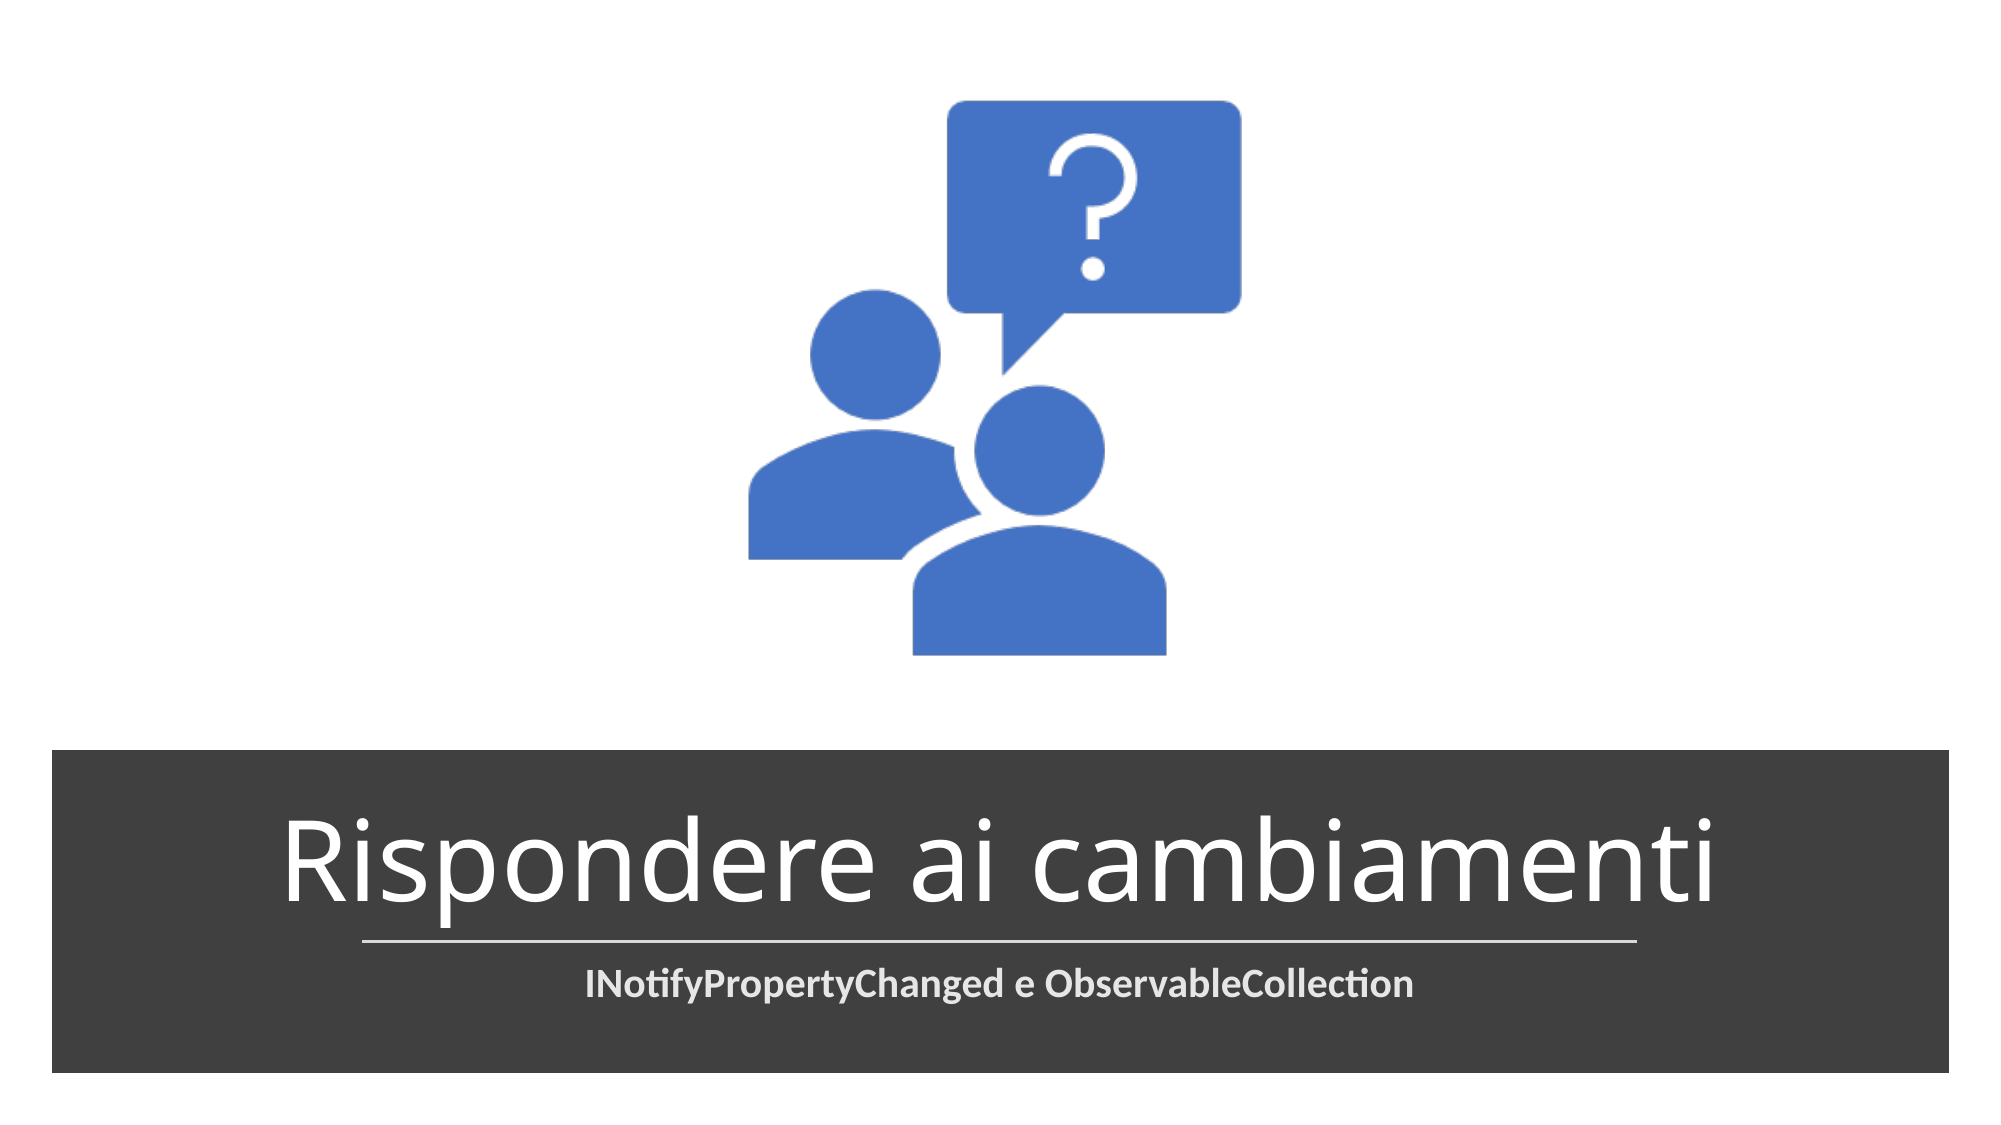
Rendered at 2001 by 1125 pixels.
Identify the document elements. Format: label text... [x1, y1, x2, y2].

picture [667, 50, 1324, 707]
text_box [61, 759, 1939, 1064]
title Rispondere ai cambiamenti [86, 780, 1914, 933]
list INotifyPropertyChanged e ObservableCollection [249, 954, 1750, 1023]
